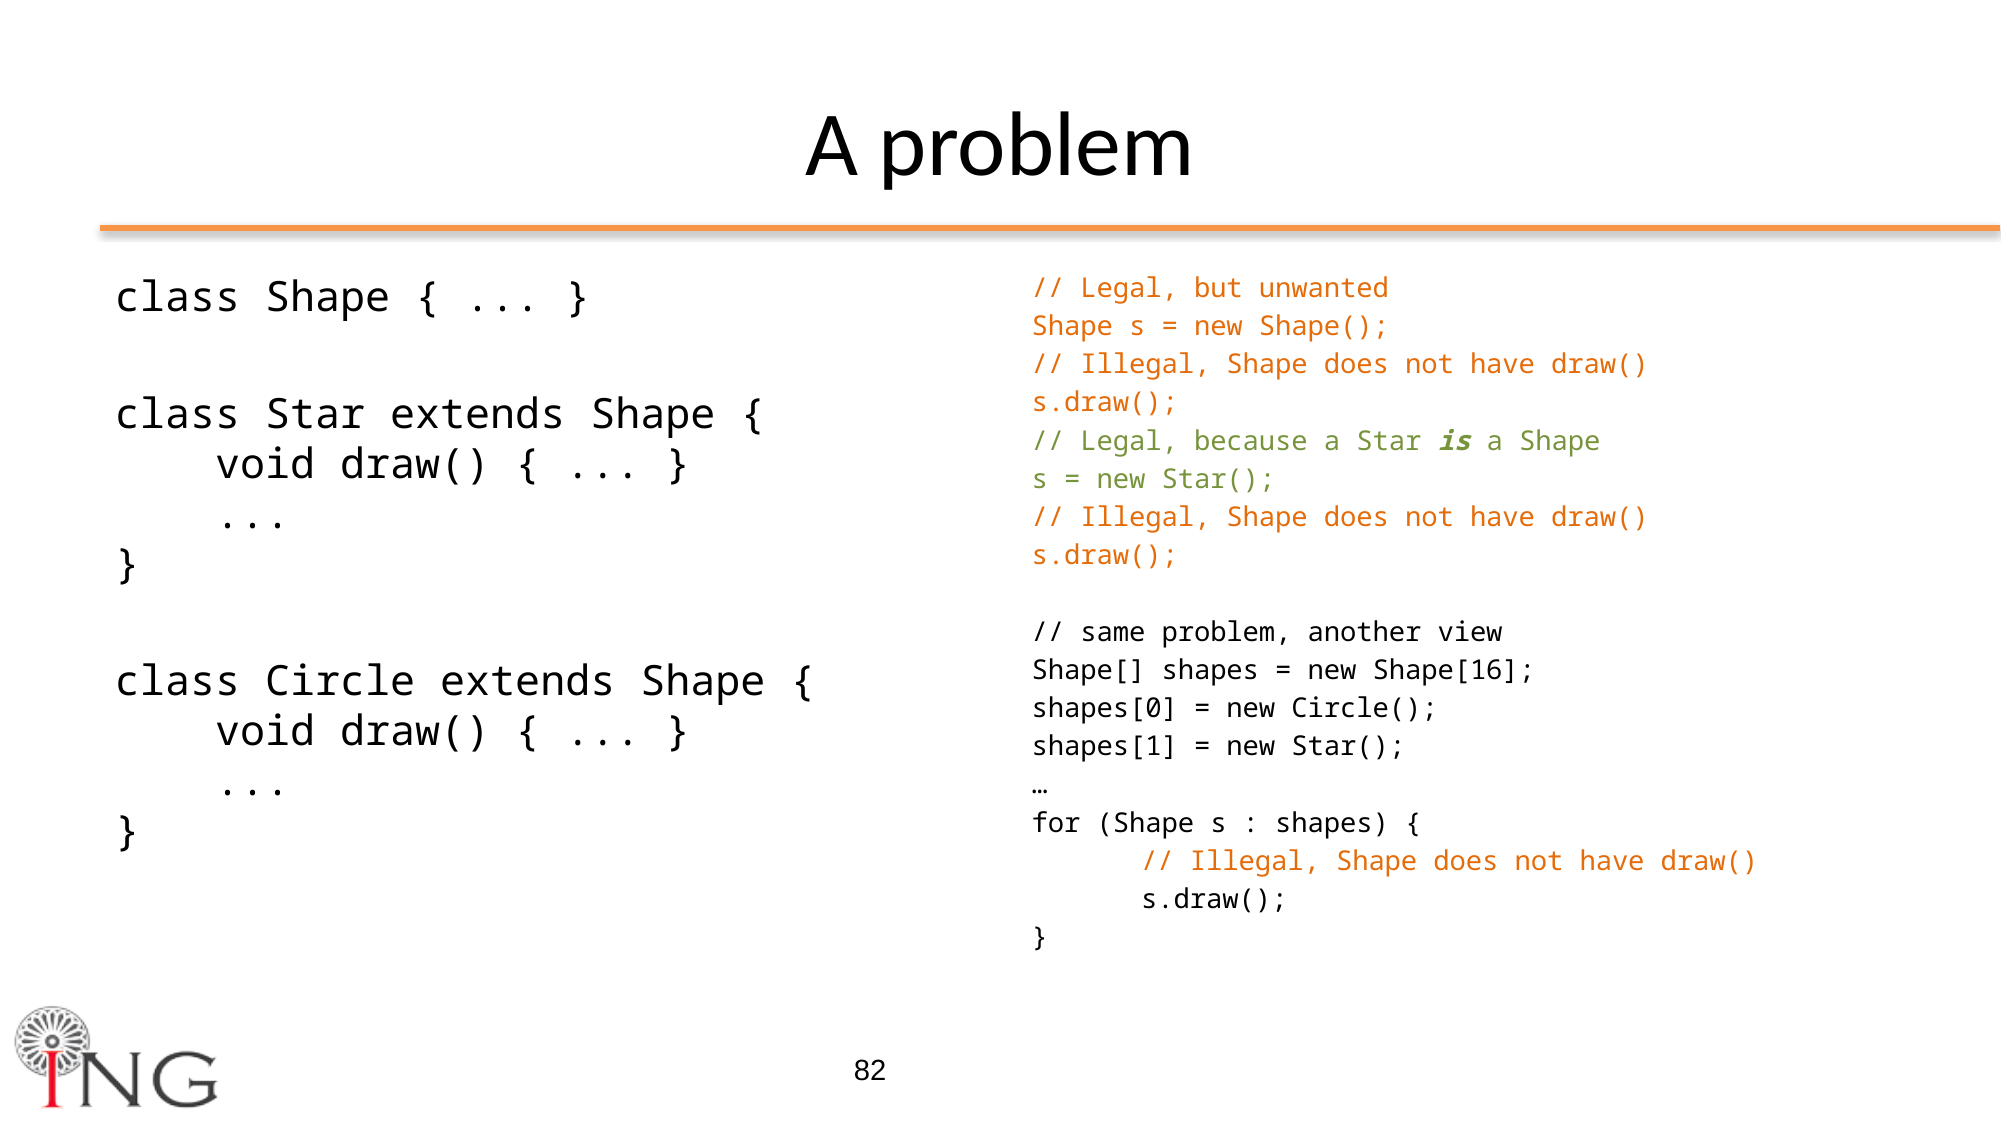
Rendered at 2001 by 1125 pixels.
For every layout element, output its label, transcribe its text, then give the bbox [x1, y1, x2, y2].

list // Legal, but unwanted Shape s = new Shape(); // Illegal, Shape does not have draw() s.draw(); // Legal, because a Star is a Shape s = new Star(); // Illegal, Shape does not have draw() s.draw(); // same problem, another view Shape[] shapes = new Shape[16]; shapes[0] = new Circle(); shapes[1] = new Star(); … for (Shape s : shapes) { // Illegal, Shape does not have draw() s.draw(); } [1016, 262, 1900, 1005]
list class Shape { ... } class Star extends Shape { void draw() { ... } ... } class Circle extends Shape { void draw() { ... } ... } [99, 262, 984, 1005]
slide_number 82 [839, 1043, 1900, 1104]
picture [0, 987, 244, 1125]
title A problem [99, 45, 1900, 233]
